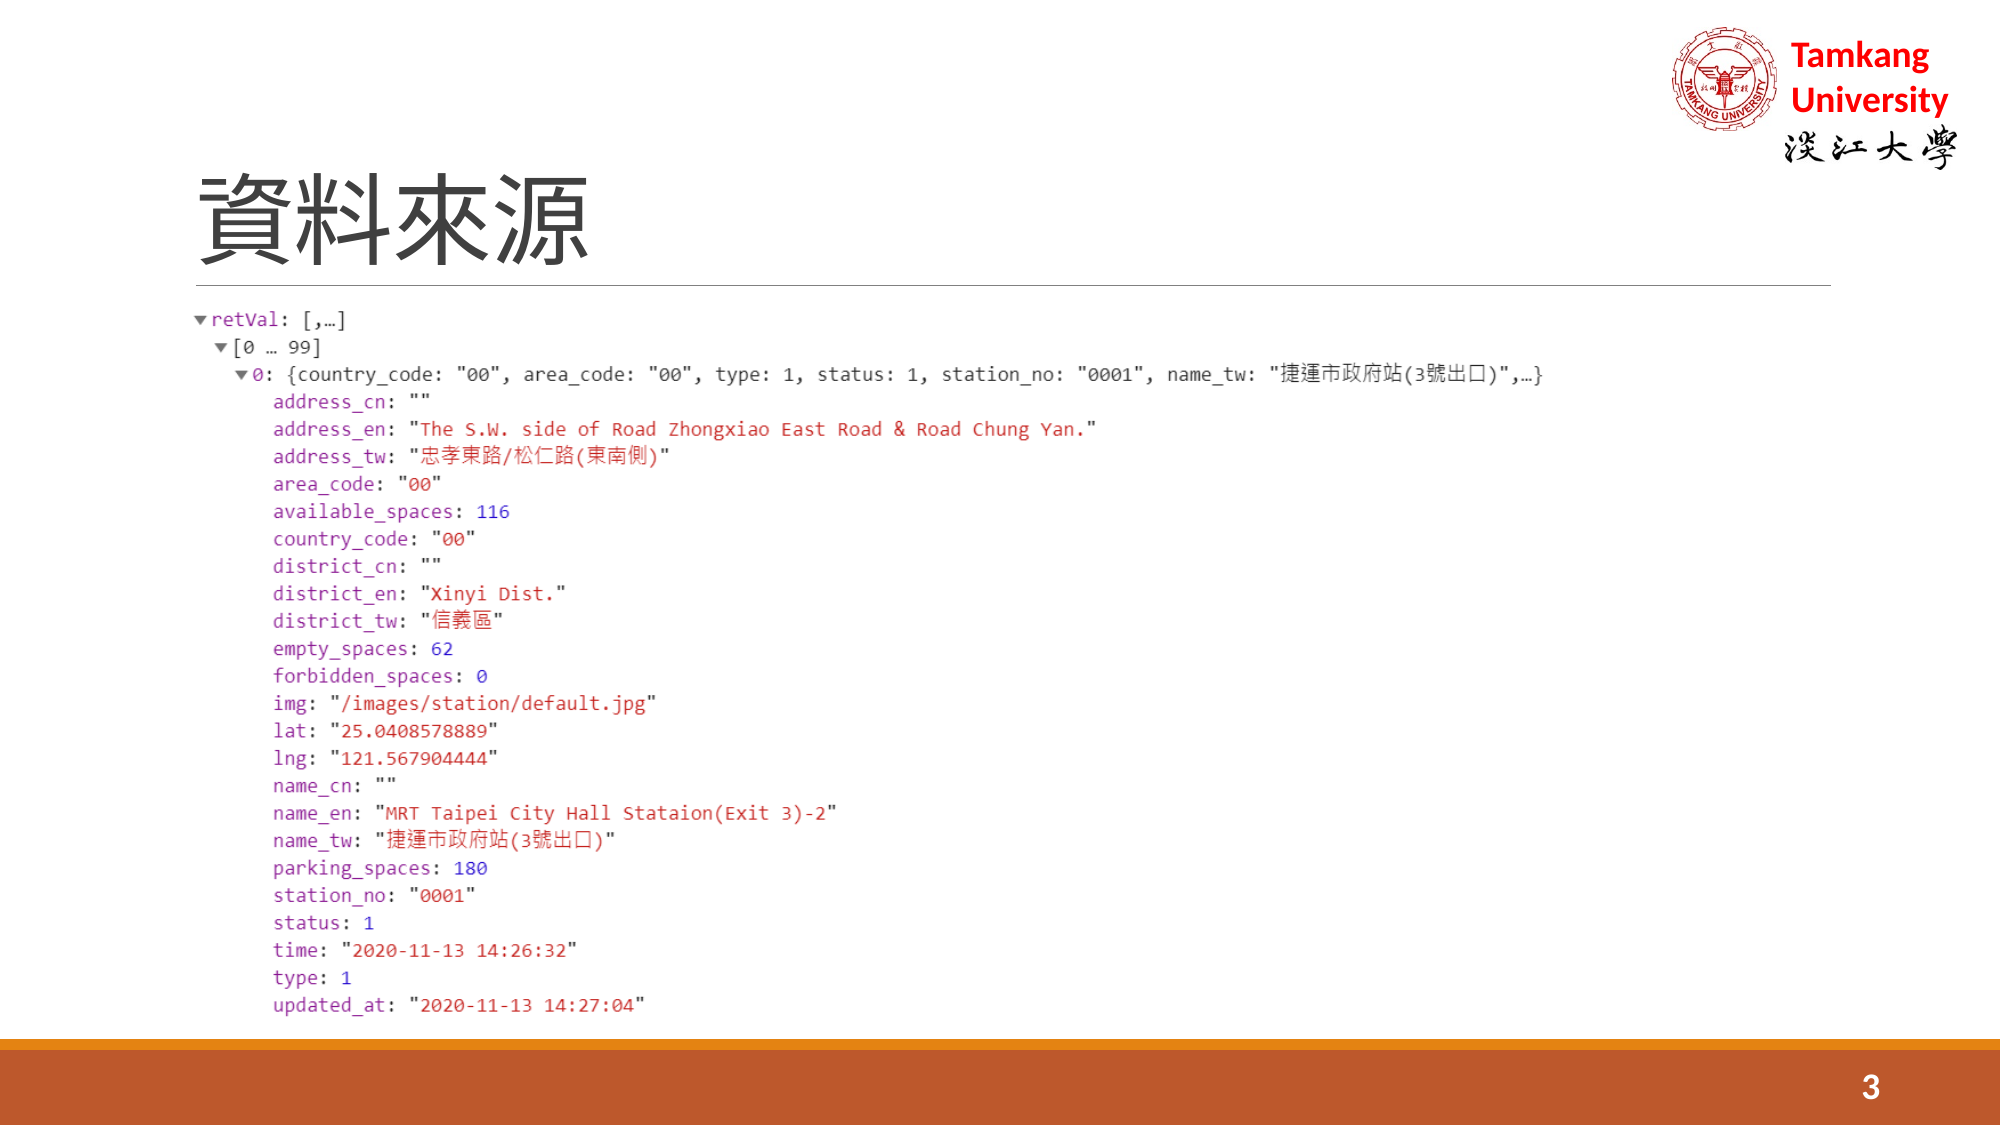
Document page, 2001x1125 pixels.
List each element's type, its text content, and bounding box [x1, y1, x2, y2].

picture [1671, 26, 1777, 132]
picture [179, 309, 1607, 1022]
picture [1785, 123, 1957, 170]
text_box Tamkang University [1776, 22, 1966, 128]
text_box 3 [1846, 1063, 1896, 1114]
title 資料來源 [180, 47, 1830, 285]
